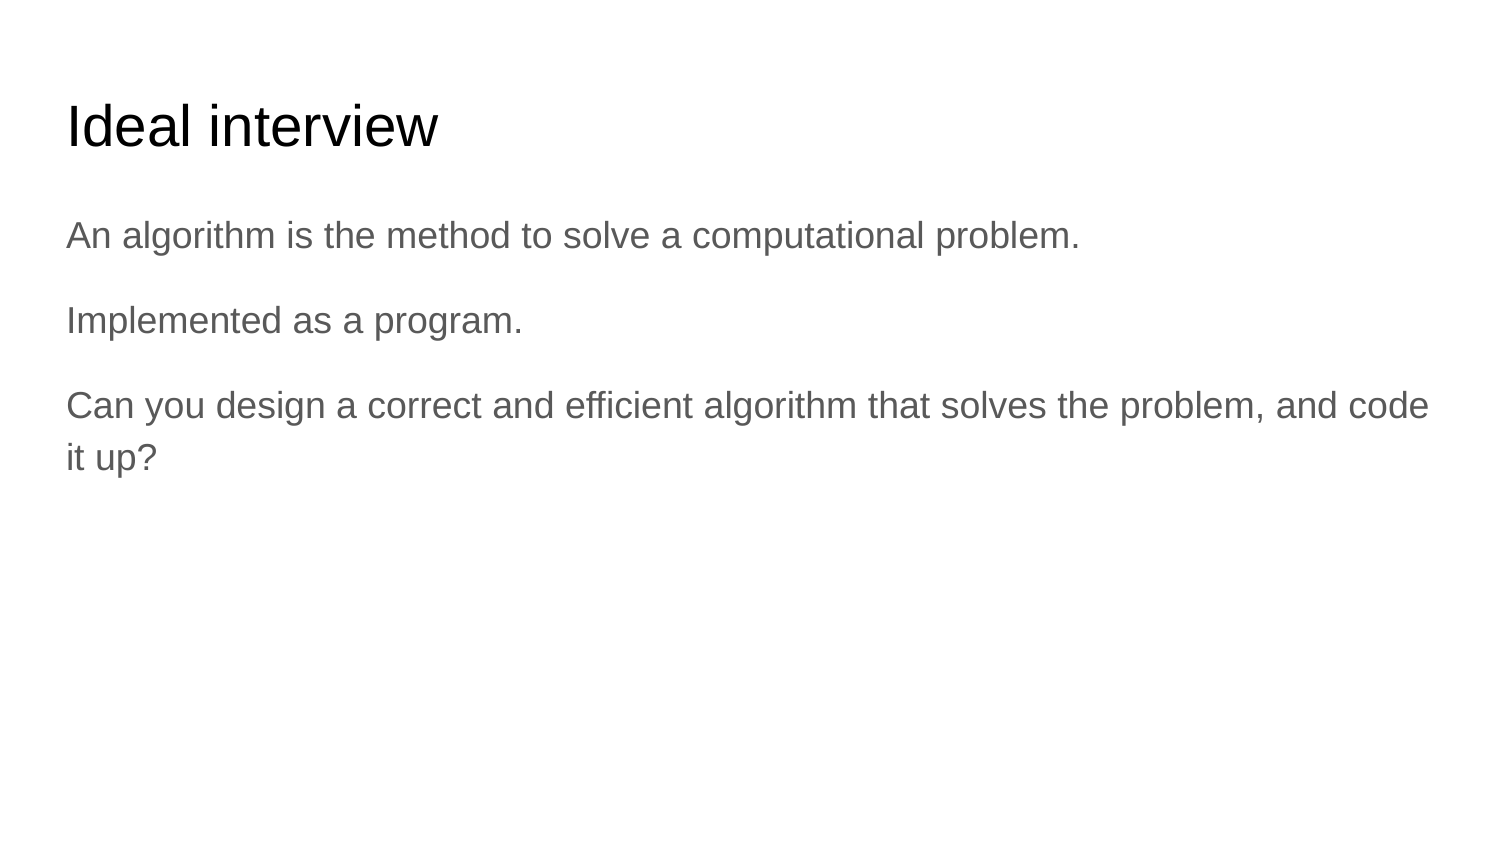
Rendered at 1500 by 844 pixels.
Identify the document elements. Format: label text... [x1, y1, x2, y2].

list An algorithm is the method to solve a computational problem. Implemented as a program. Can you design a correct and efficient algorithm that solves the problem, and code it up? [51, 189, 1449, 750]
title Ideal interview [51, 72, 1449, 167]
